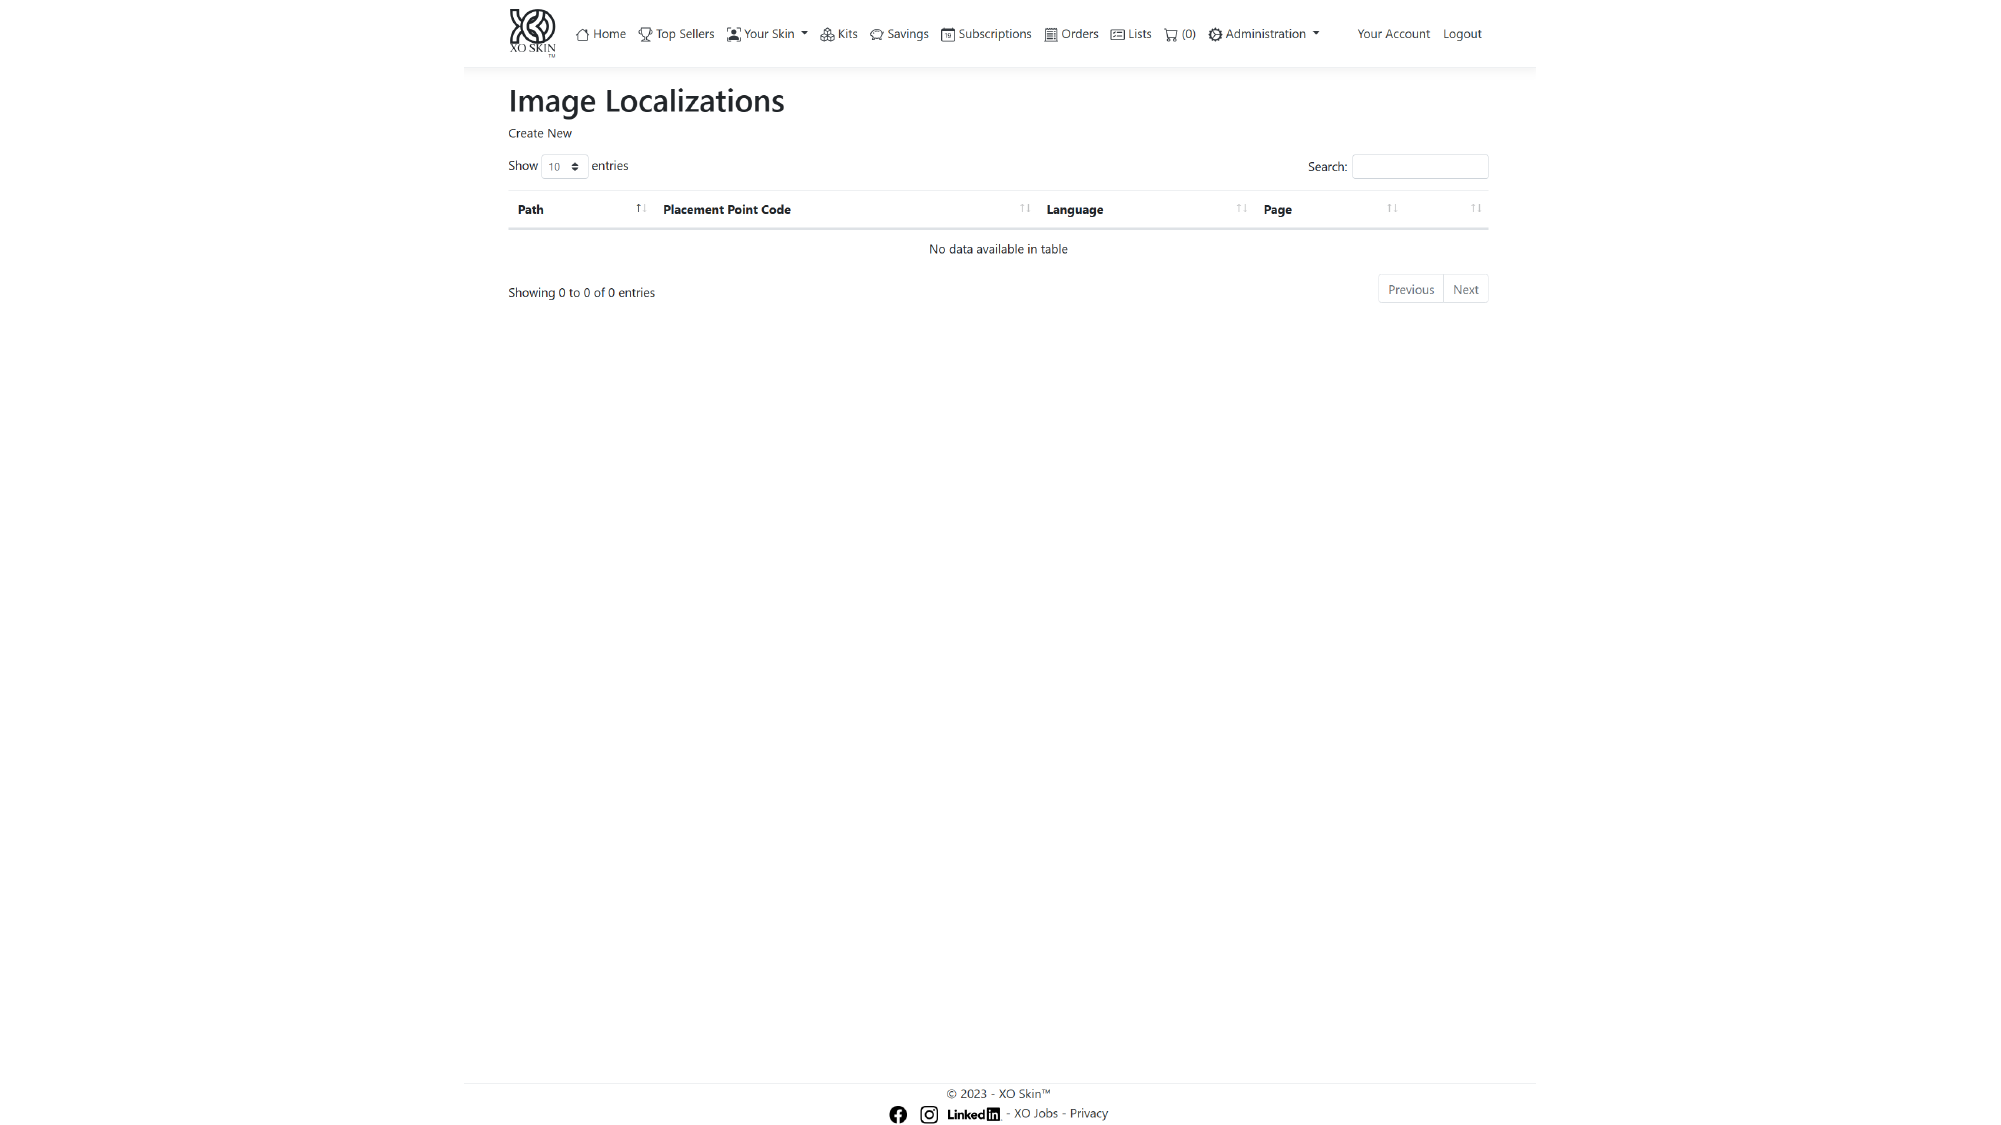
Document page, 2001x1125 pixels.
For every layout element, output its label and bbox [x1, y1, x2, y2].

picture [464, 0, 1536, 1125]
